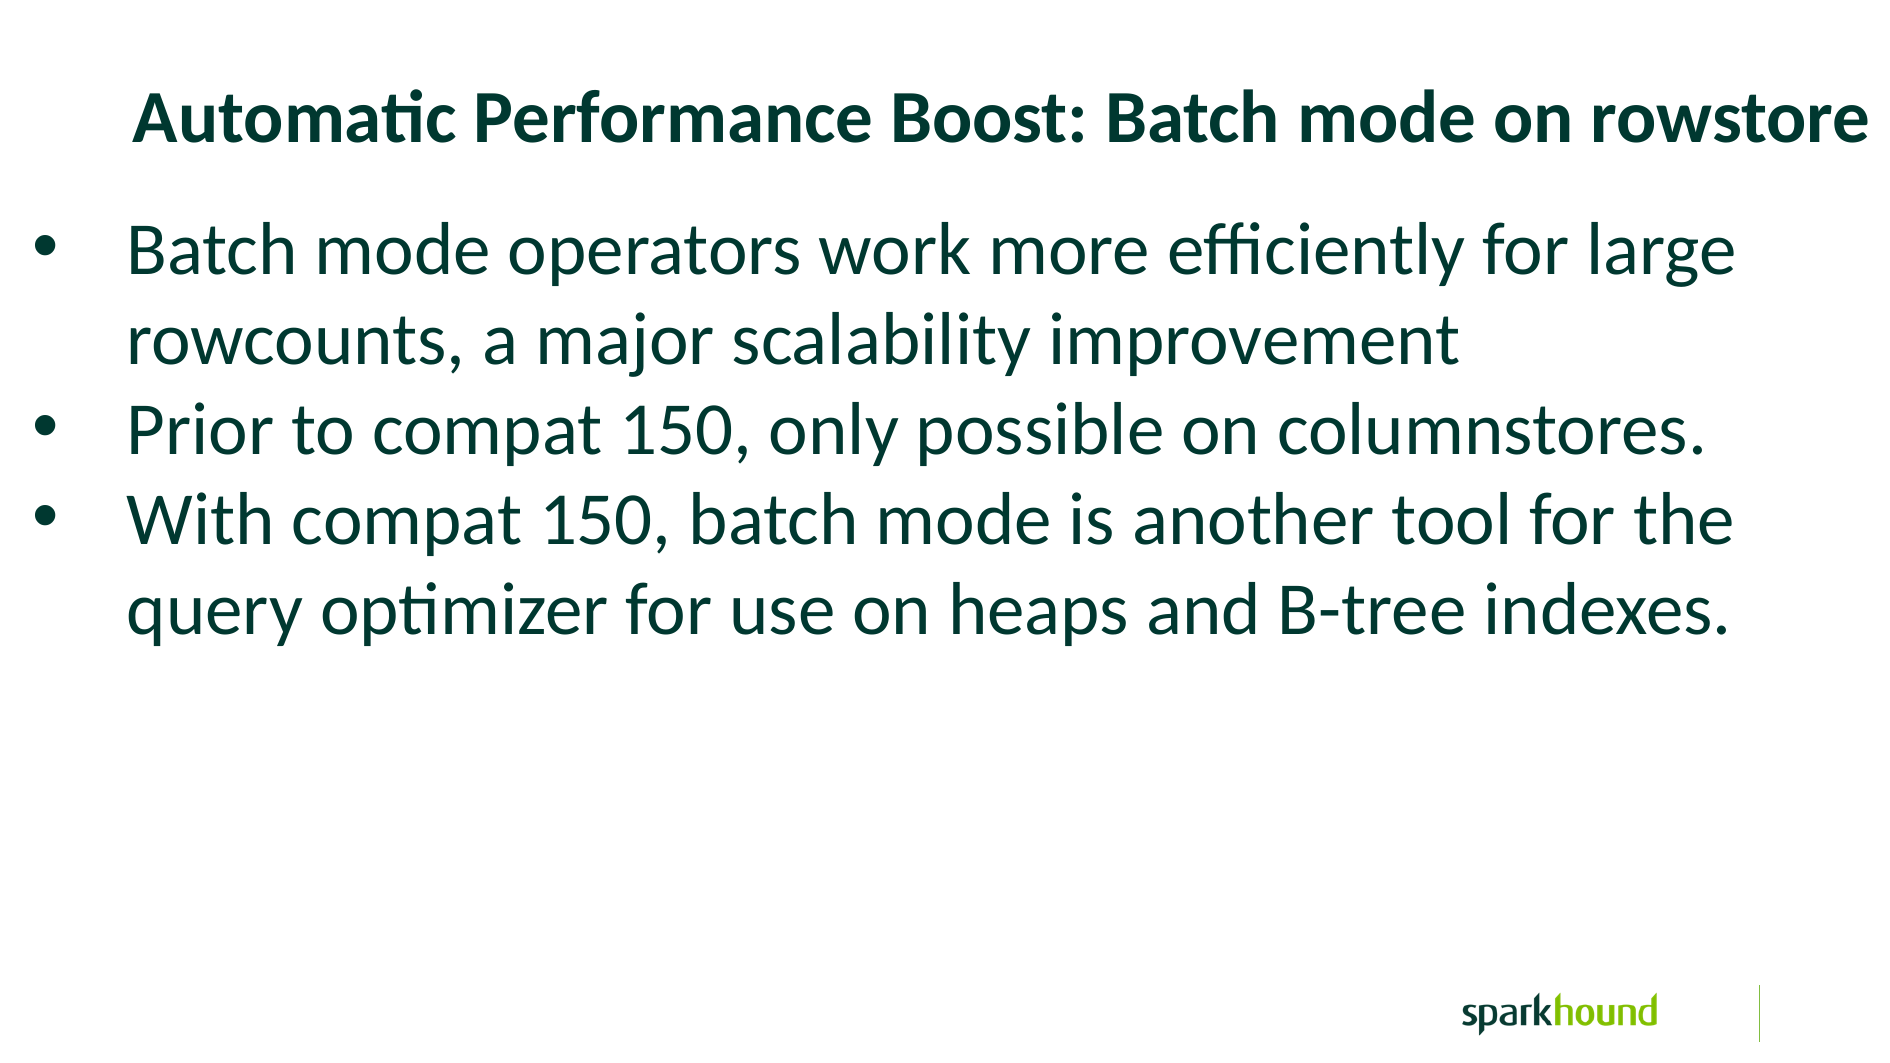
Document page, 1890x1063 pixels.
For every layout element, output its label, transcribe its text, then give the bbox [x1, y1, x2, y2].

text_box Batch mode operators work more efficiently for large rowcounts, a major scalability improvement Prior to compat 150, only possible on columnstores. With compat 150, batch mode is another tool for the query optimizer for use on heaps and B-tree indexes. [18, 192, 1844, 877]
title Automatic Performance Boost: Batch mode on rowstore [117, 59, 1890, 178]
picture [1461, 991, 1658, 1036]
